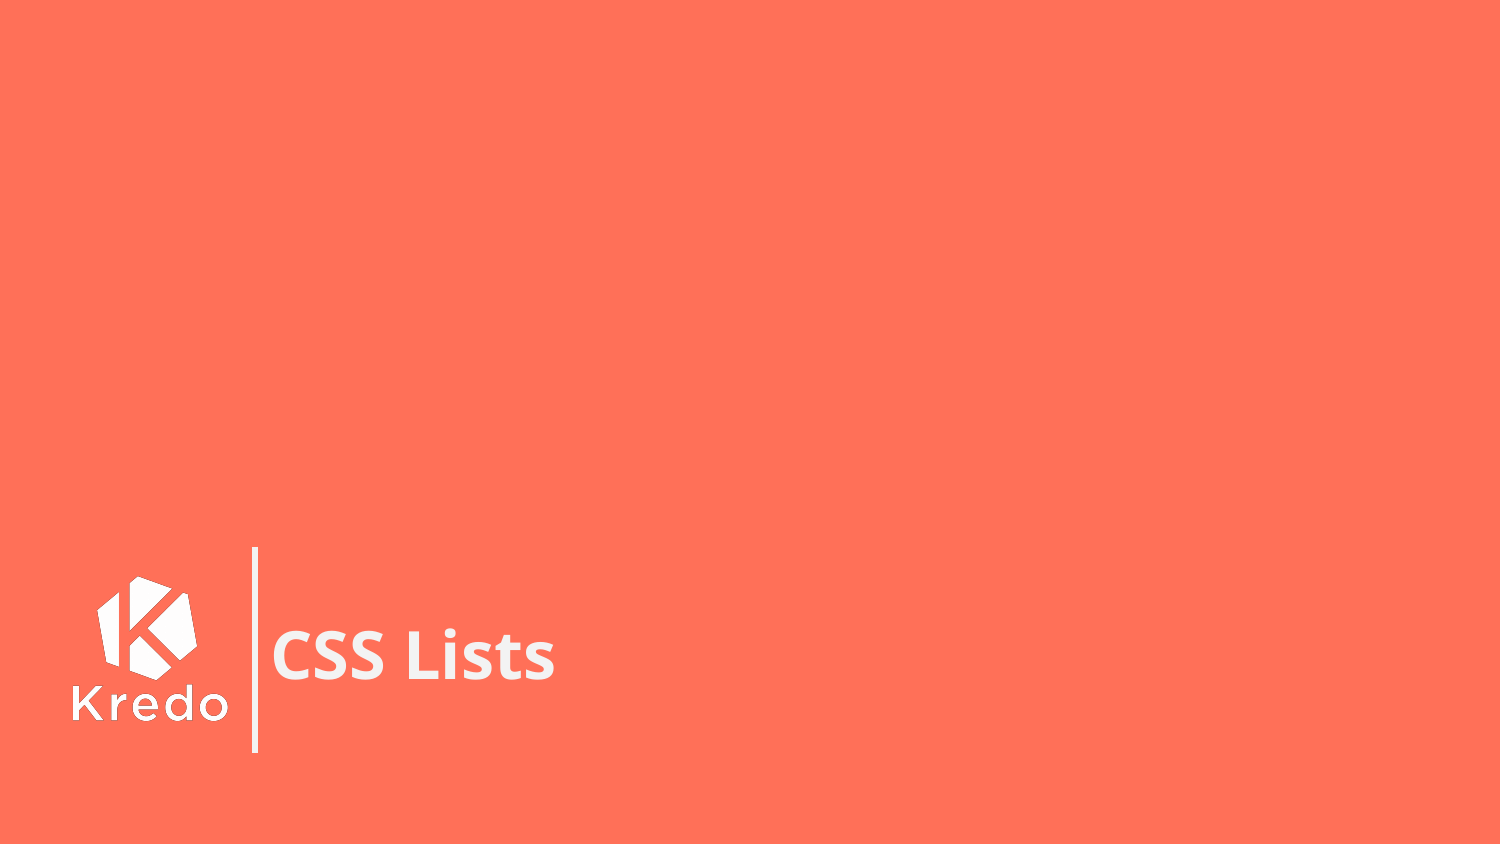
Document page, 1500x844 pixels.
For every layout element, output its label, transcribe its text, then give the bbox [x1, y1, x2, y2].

title CSS Lists [258, 546, 944, 753]
picture [66, 567, 232, 733]
